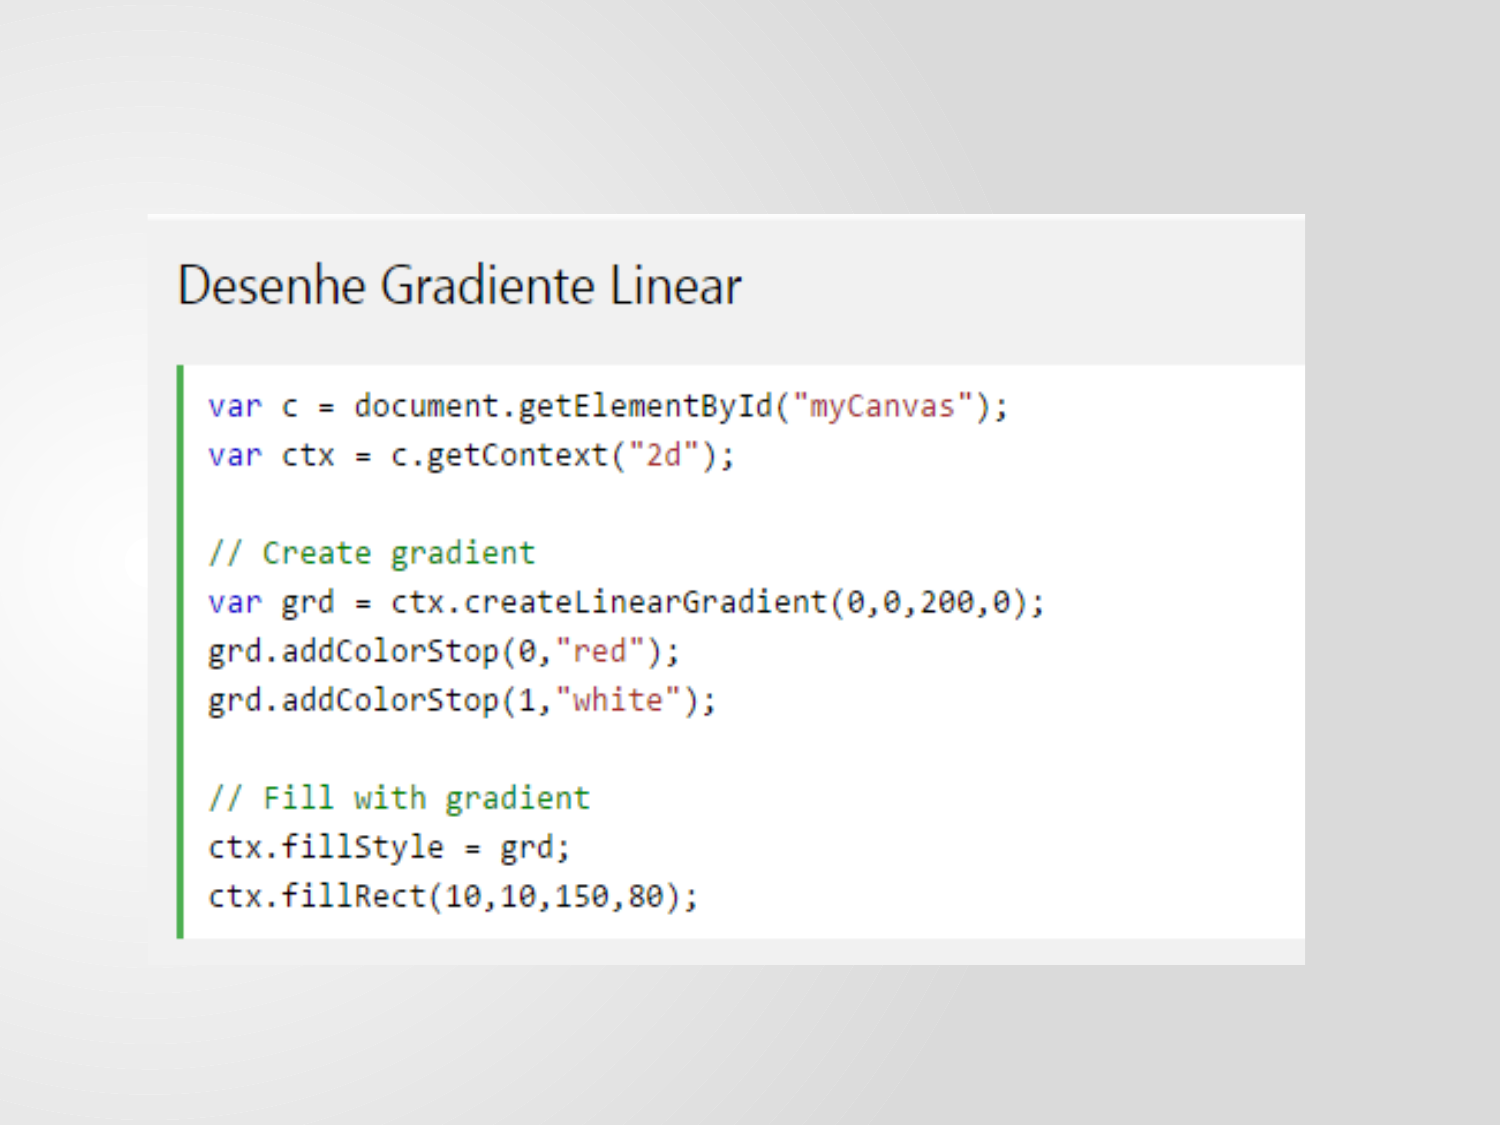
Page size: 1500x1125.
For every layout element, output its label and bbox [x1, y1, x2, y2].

picture [147, 213, 1306, 965]
